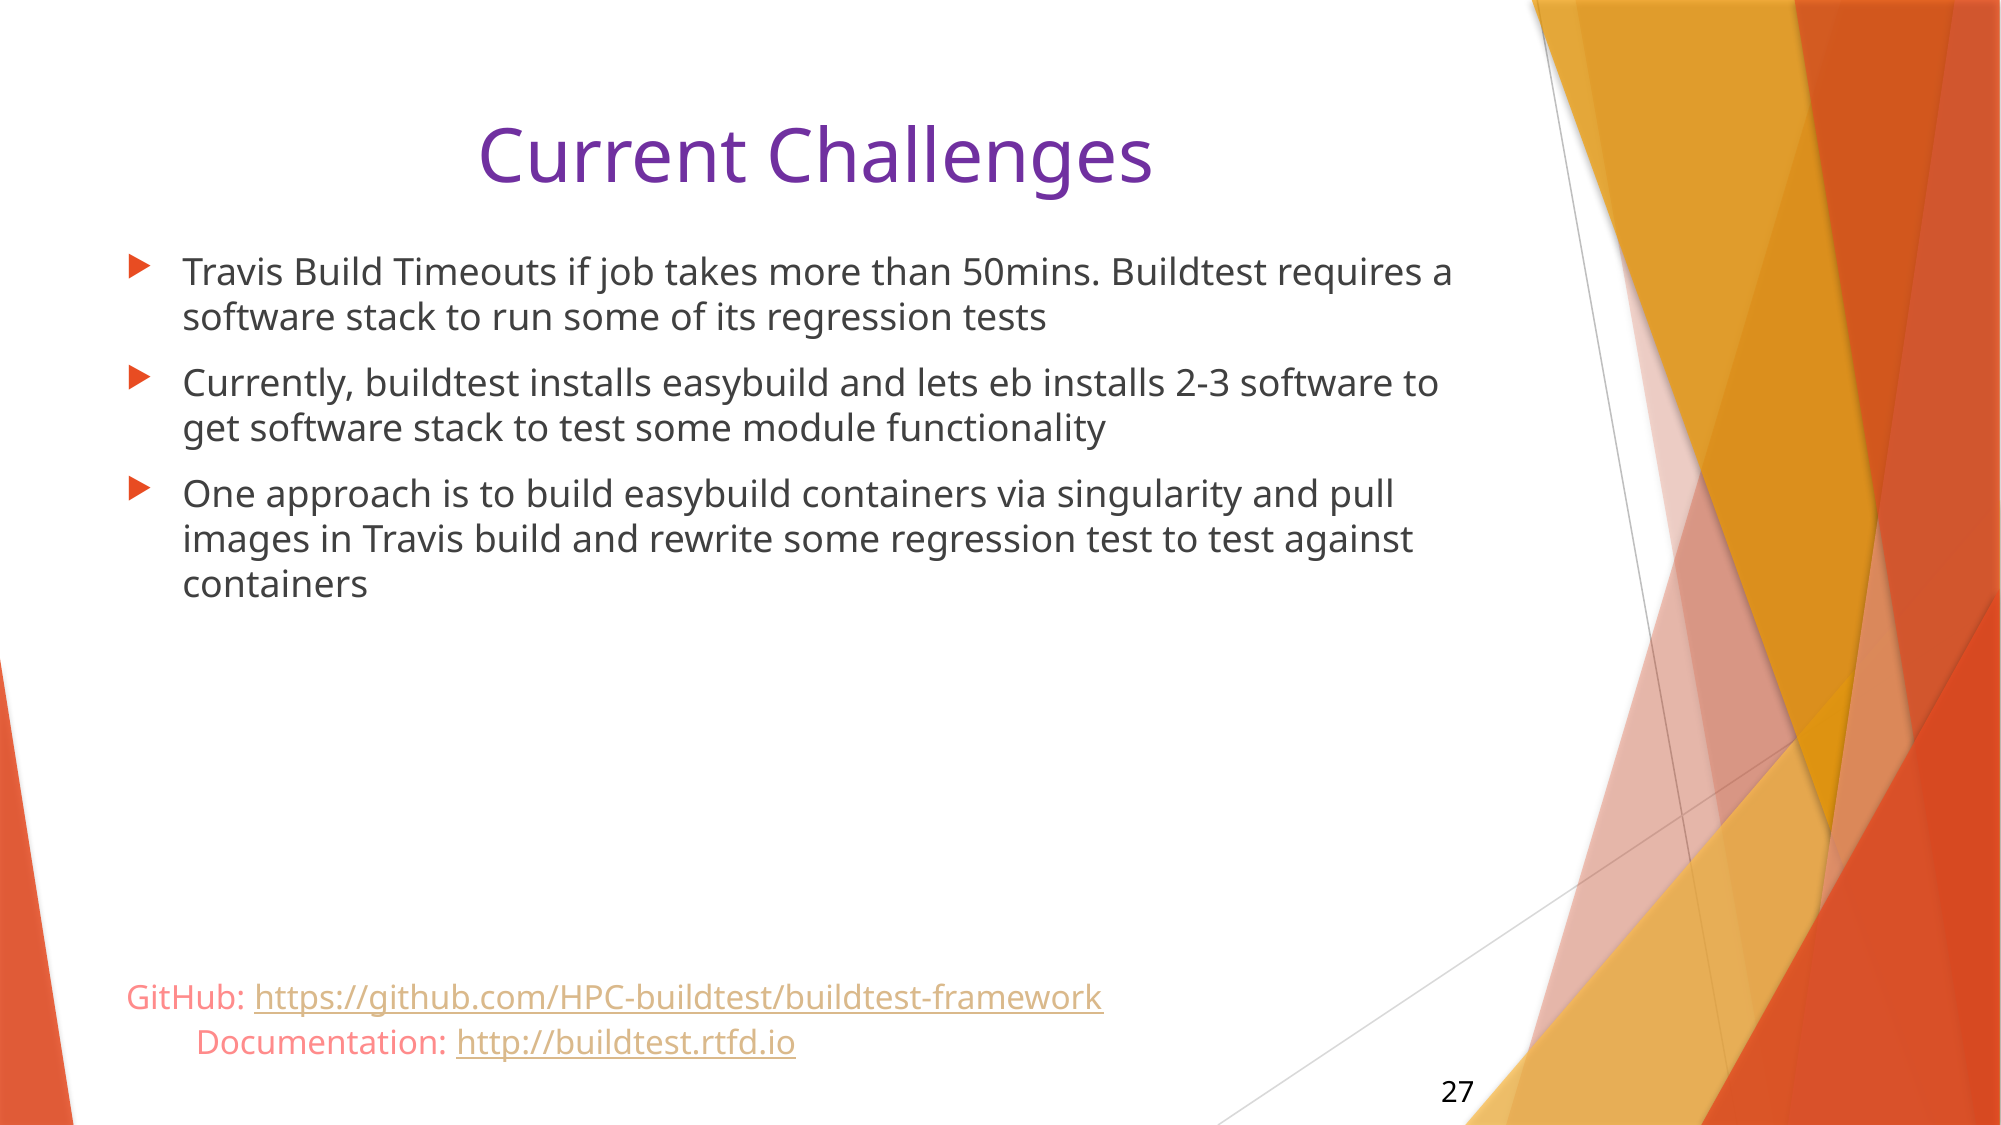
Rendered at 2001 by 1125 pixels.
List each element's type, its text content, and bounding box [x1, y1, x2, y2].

footer GitHub: https://github.com/HPC-buildtest/buildtest-framework Documentation: http://buildtest.rtfd.io [111, 991, 1145, 1051]
slide_number 27 [1377, 1063, 1490, 1123]
title Current Challenges [111, 99, 1522, 209]
list Travis Build Timeouts if job takes more than 50mins. Buildtest requires a software stack to run some of its regression tests Currently, buildtest installs easybuild and lets eb installs 2-3 software to get software stack to test some module functionality One approach is to build easybuild containers via singularity and pull images in Travis build and rewrite some regression test to test against containers [111, 240, 1522, 878]
